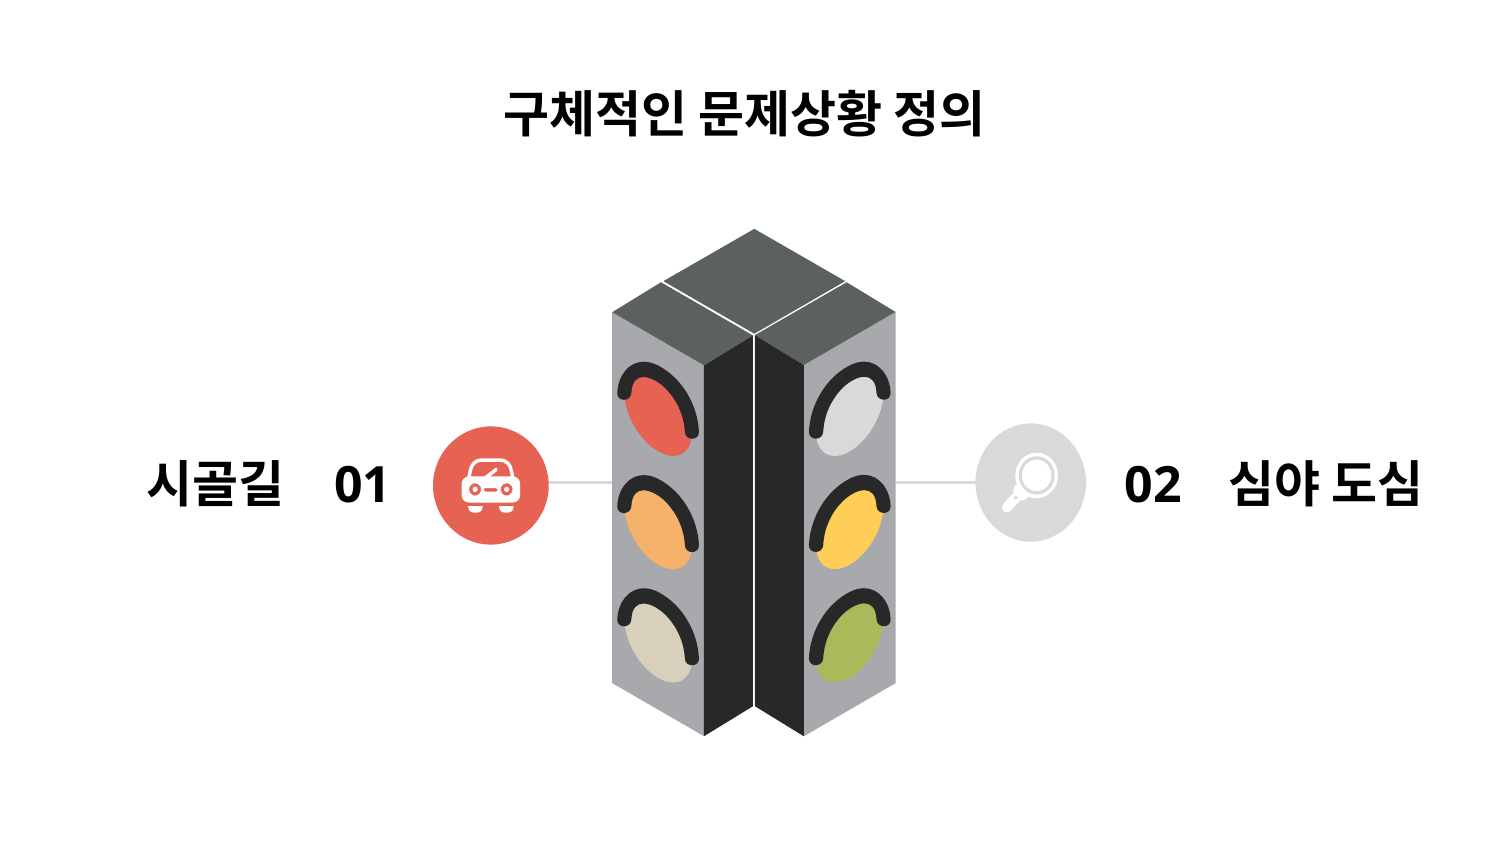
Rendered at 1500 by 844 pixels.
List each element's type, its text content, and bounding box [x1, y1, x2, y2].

title 구체적인 문제상황 정의 [75, 67, 1425, 133]
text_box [1001, 452, 1061, 513]
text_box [461, 458, 521, 513]
text_box 시골길 [3, 407, 300, 558]
text_box [975, 423, 1087, 542]
text_box [432, 426, 549, 545]
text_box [611, 228, 896, 737]
text_box 01 [298, 446, 427, 519]
text_box 02 [1092, 446, 1215, 519]
text_box 심야 도심 [1213, 407, 1496, 558]
